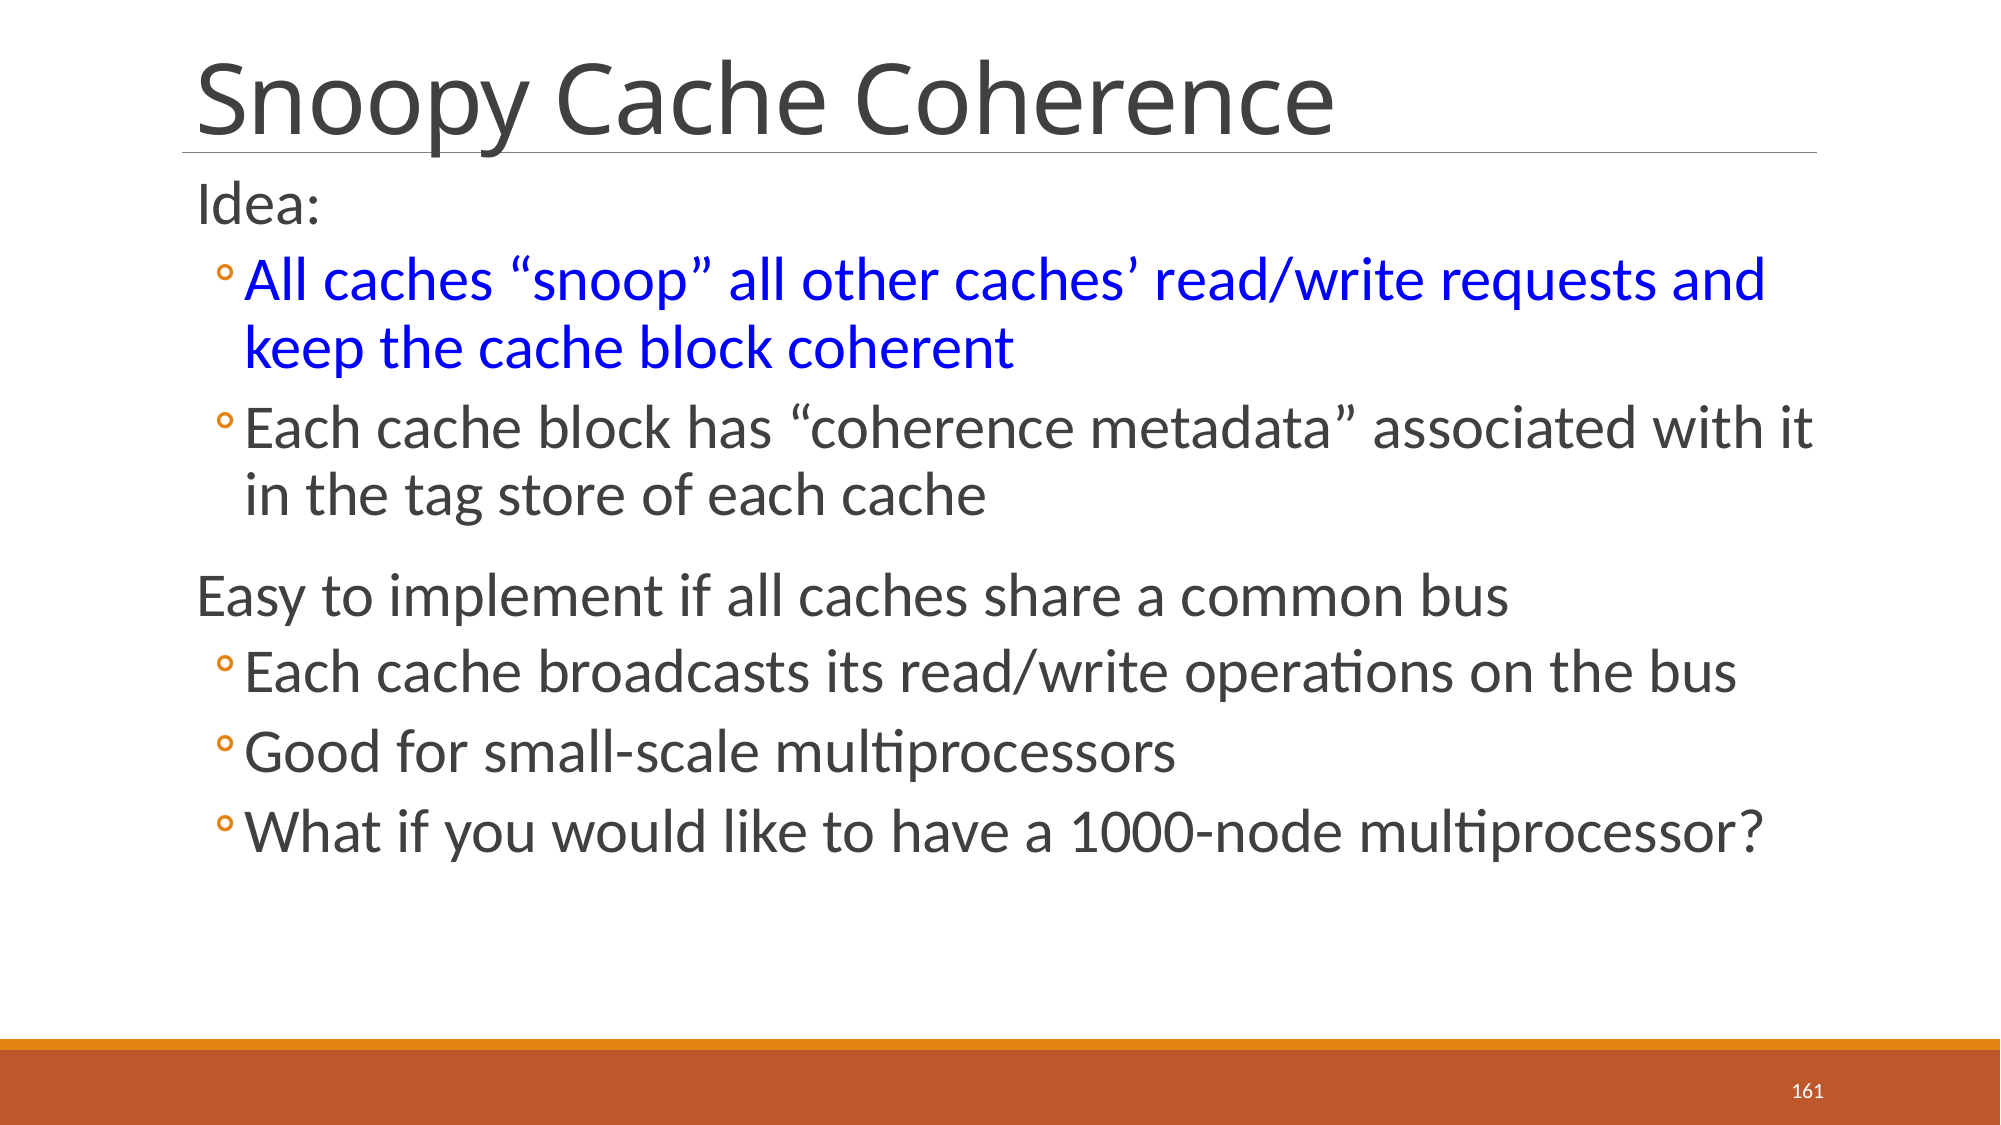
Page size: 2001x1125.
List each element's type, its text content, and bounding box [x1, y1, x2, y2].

list Idea: All caches “snoop” all other caches’ read/write requests and keep the cache block coherent Each cache block has “coherence metadata” associated with it in the tag store of each cache Easy to implement if all caches share a common bus Each cache broadcasts its read/write operations on the bus Good for small-scale multiprocessors What if you would like to have a 1000-node multiprocessor? [181, 163, 1819, 1016]
slide_number 161 [1624, 1059, 1840, 1120]
title Snoopy Cache Coherence [180, 47, 1830, 163]
